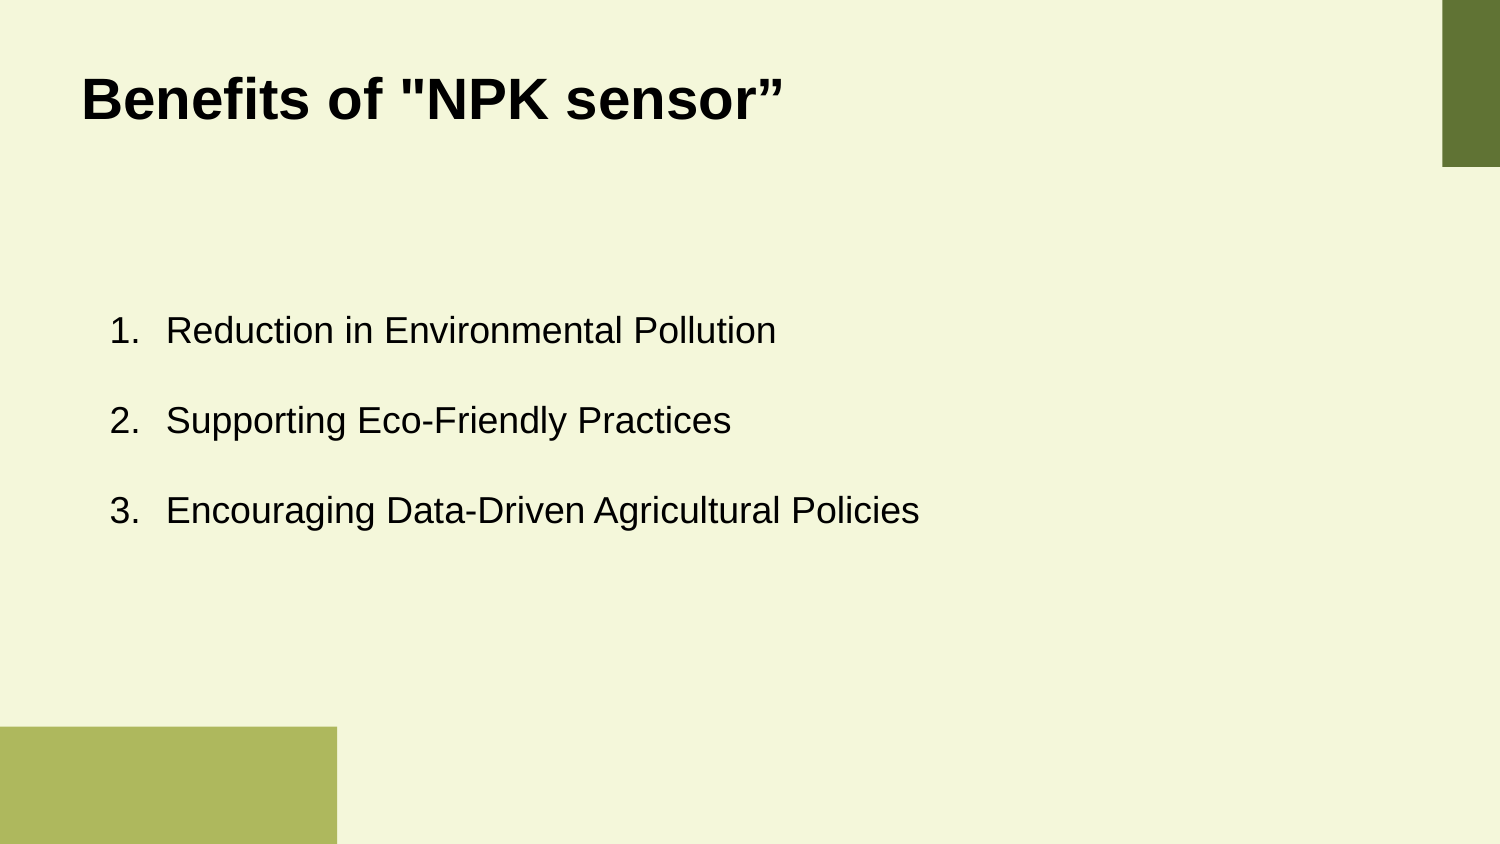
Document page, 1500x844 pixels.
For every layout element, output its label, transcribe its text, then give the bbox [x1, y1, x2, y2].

title Benefits of "NPK sensor” [66, 46, 1329, 141]
text_box Reduction in Environmental Pollution Supporting Eco-Friendly Practices Encouraging Data-Driven Agricultural Policies [94, 253, 981, 539]
